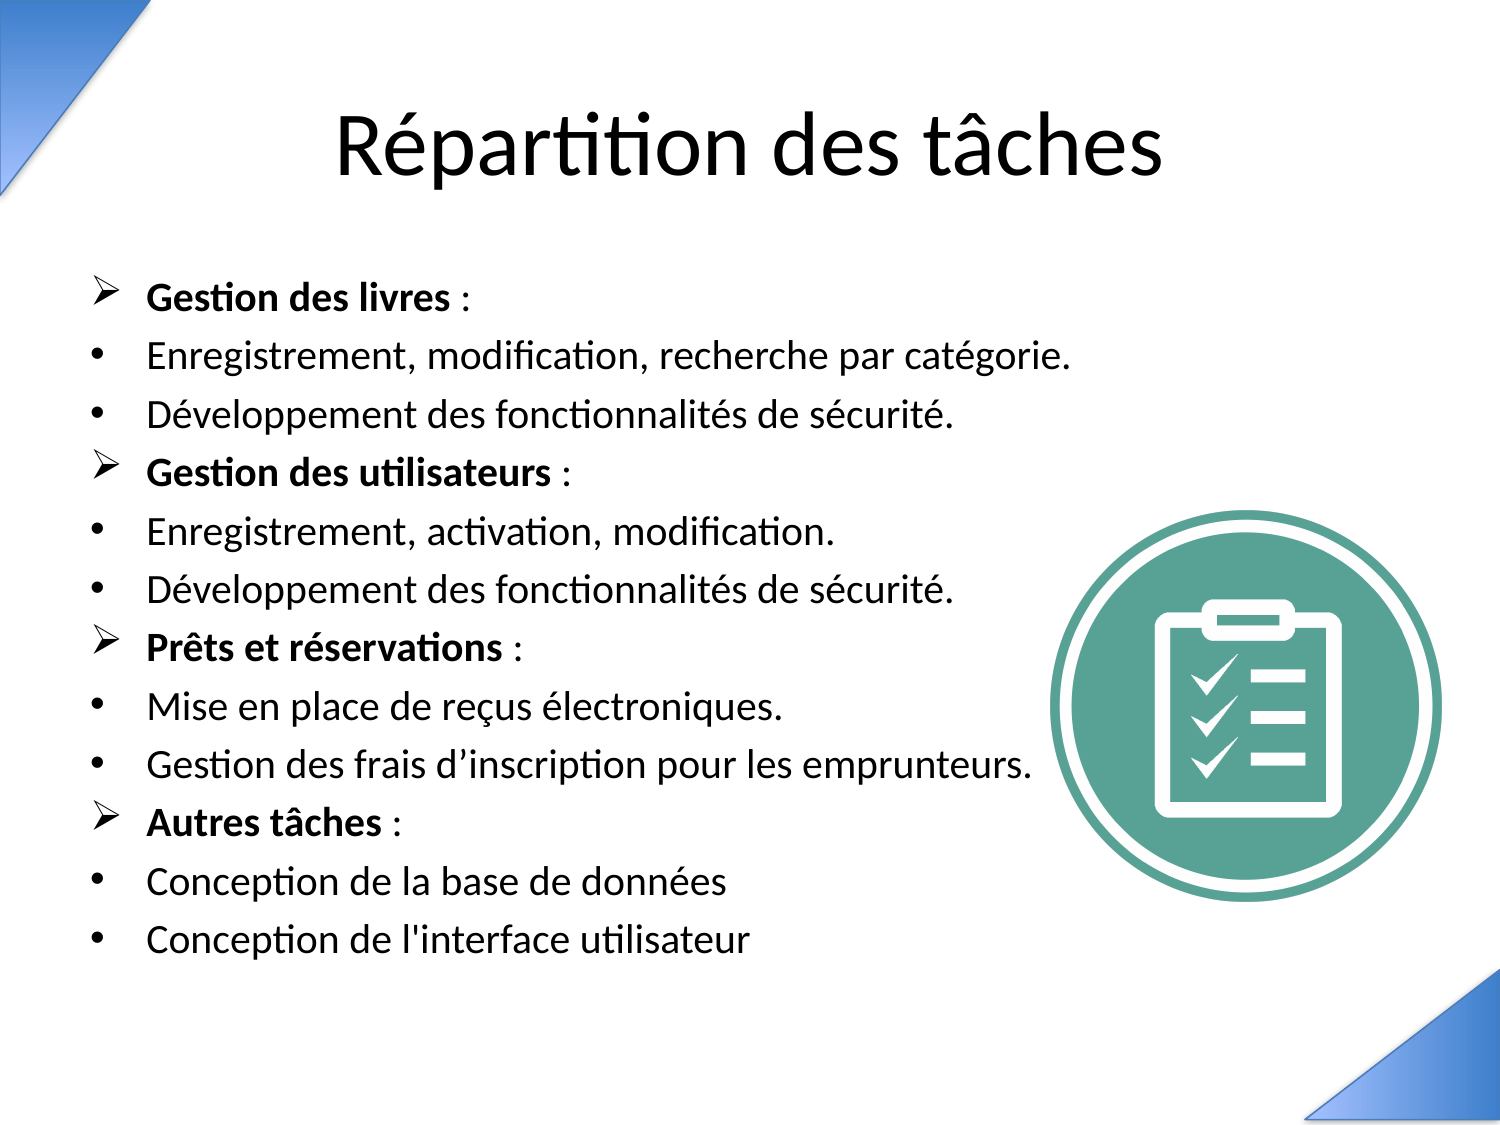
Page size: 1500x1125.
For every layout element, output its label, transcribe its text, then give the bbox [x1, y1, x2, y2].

title Répartition des tâches [75, 45, 1425, 233]
text_box [0, 0, 151, 197]
picture [1049, 510, 1442, 903]
text_box [1304, 968, 1500, 1121]
list Gestion des livres : Enregistrement, modification, recherche par catégorie. Développement des fonctionnalités de sécurité. Gestion des utilisateurs : Enregistrement, activation, modification. Développement des fonctionnalités de sécurité. Prêts et réservations : Mise en place de reçus électroniques. Gestion des frais d’inscription pour les emprunteurs. Autres tâches : Conception de la base de données Conception de l'interface utilisateur [75, 262, 1425, 1005]
